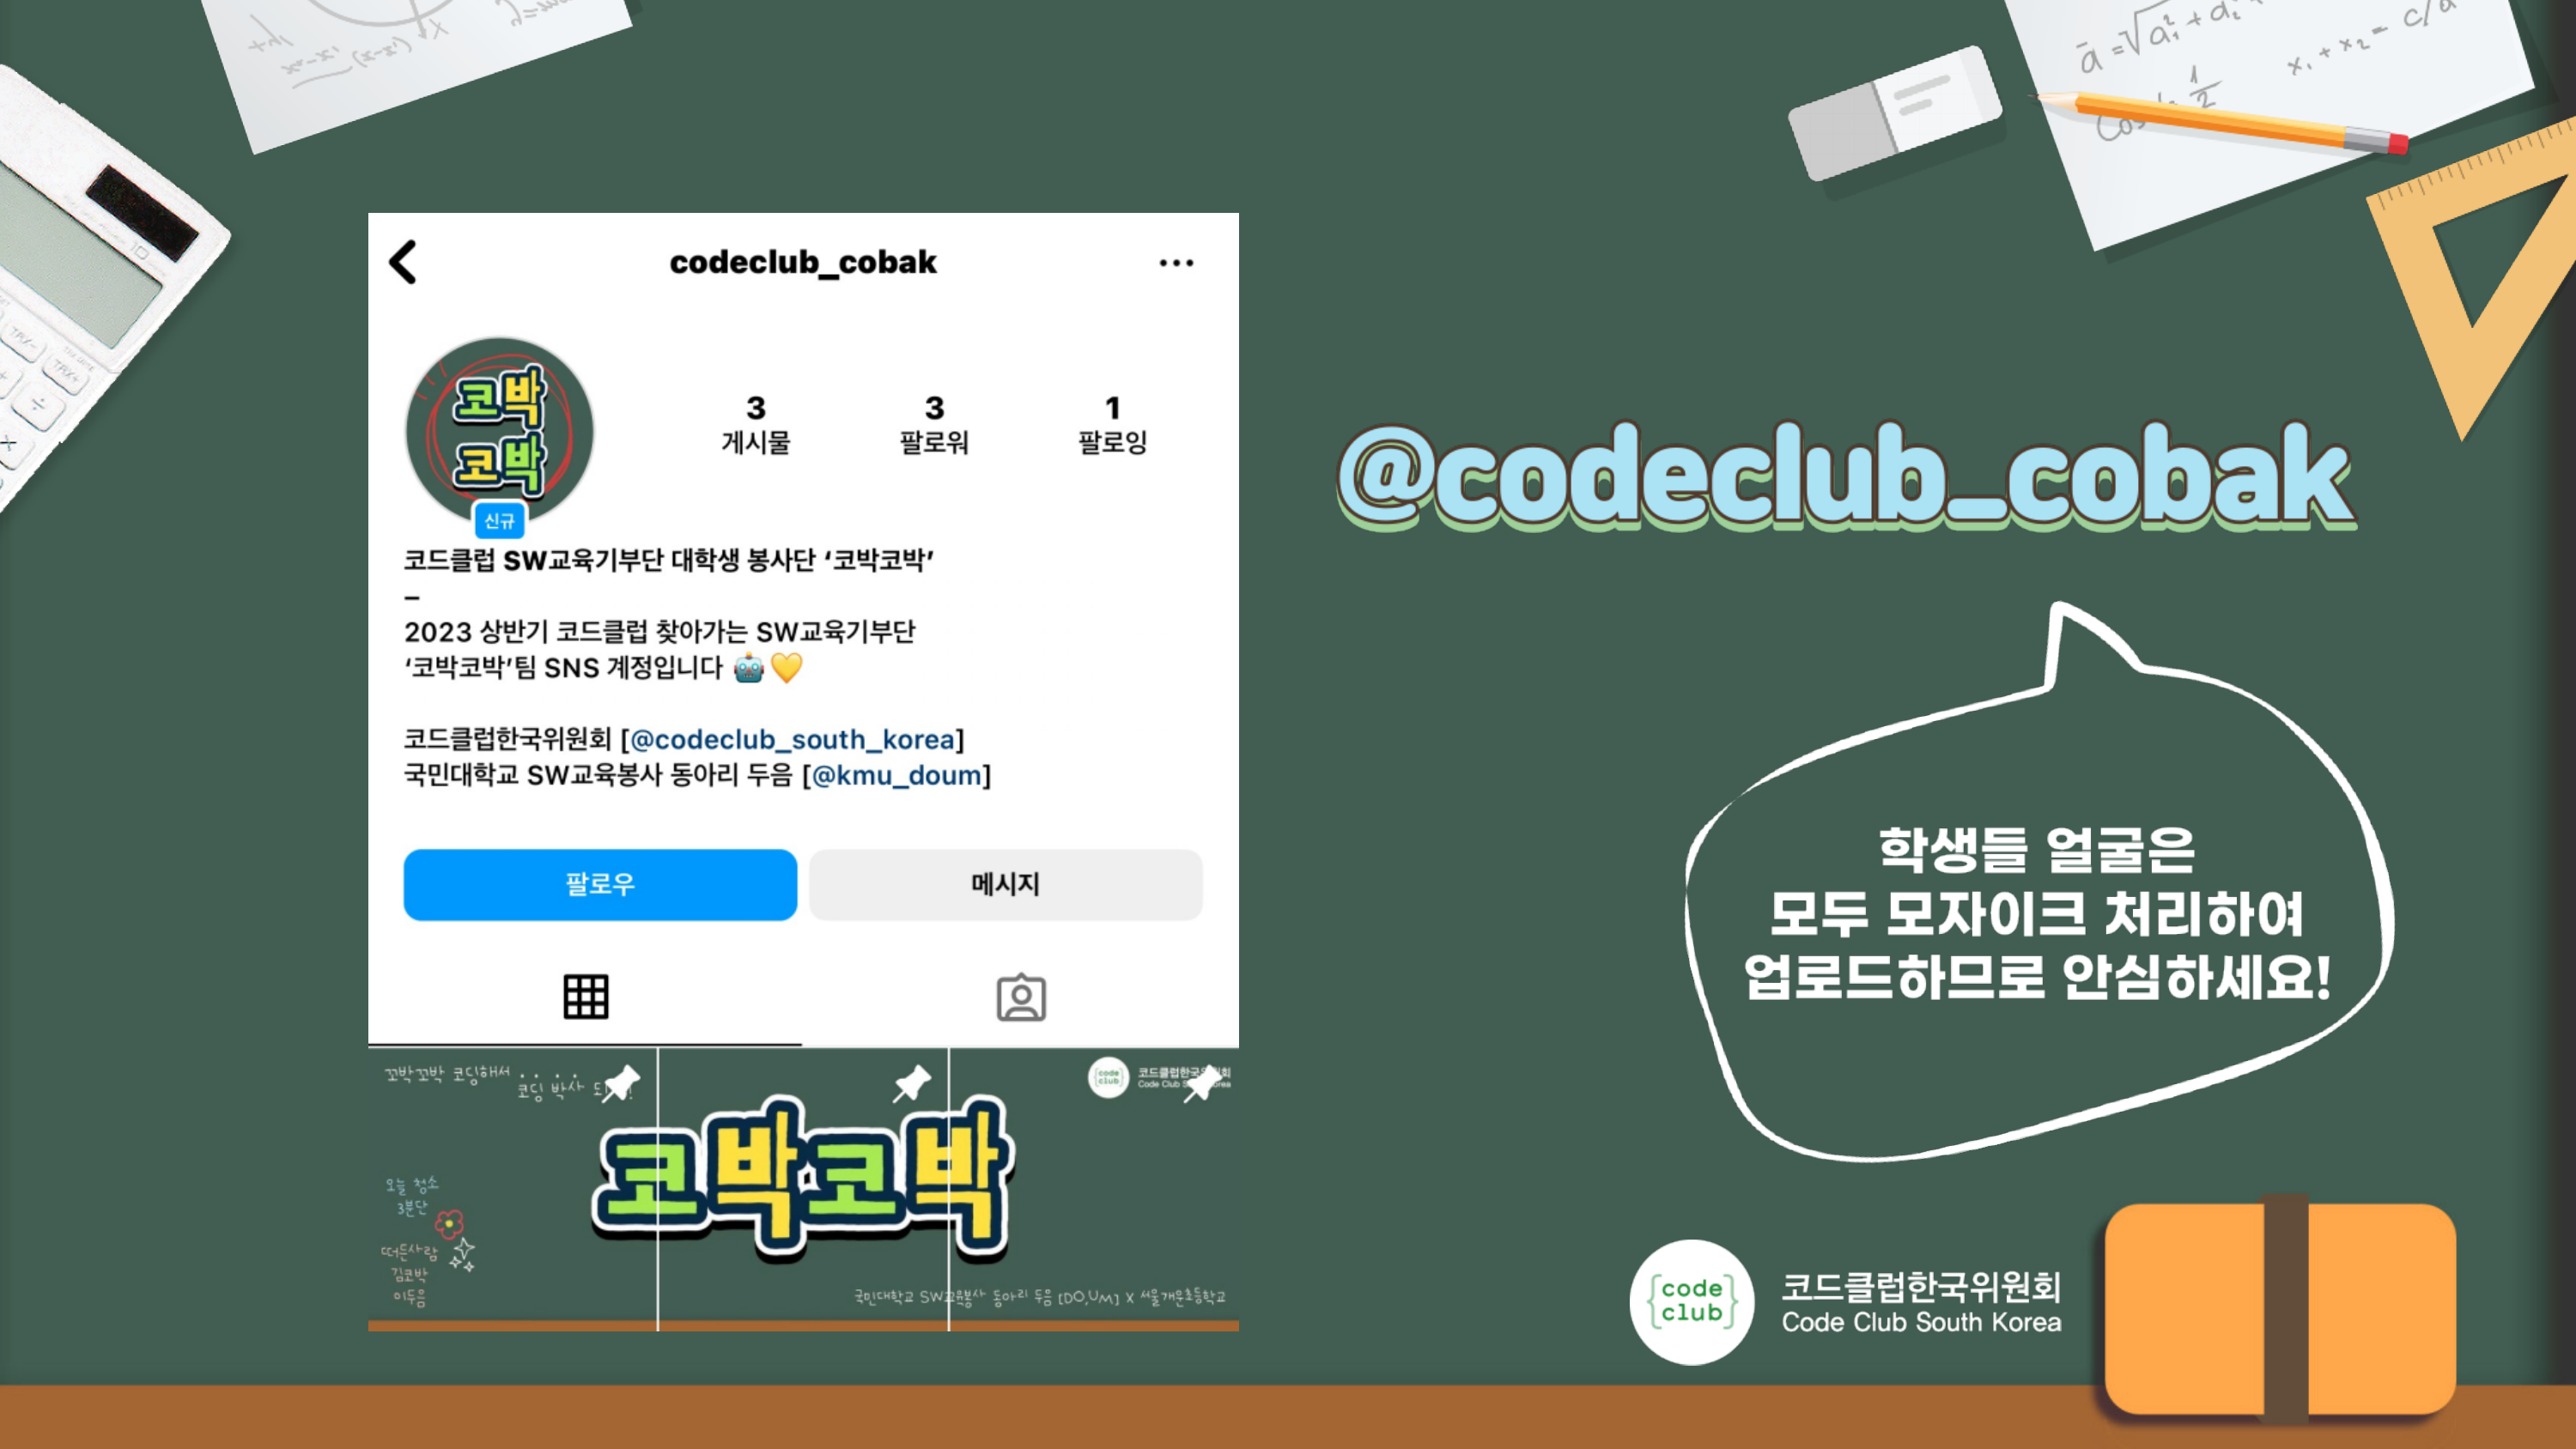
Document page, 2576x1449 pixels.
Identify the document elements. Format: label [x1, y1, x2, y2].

text_box [1971, 0, 2576, 284]
text_box [0, 63, 275, 614]
text_box [0, 0, 2576, 1449]
text_box [1677, 613, 2379, 1130]
text_box [368, 213, 1239, 1331]
picture [1706, 807, 2359, 1026]
text_box [1629, 1240, 2062, 1366]
text_box [129, 0, 663, 163]
picture [1265, 349, 2495, 660]
text_box [2360, 63, 2576, 451]
text_box [1775, 48, 2020, 200]
